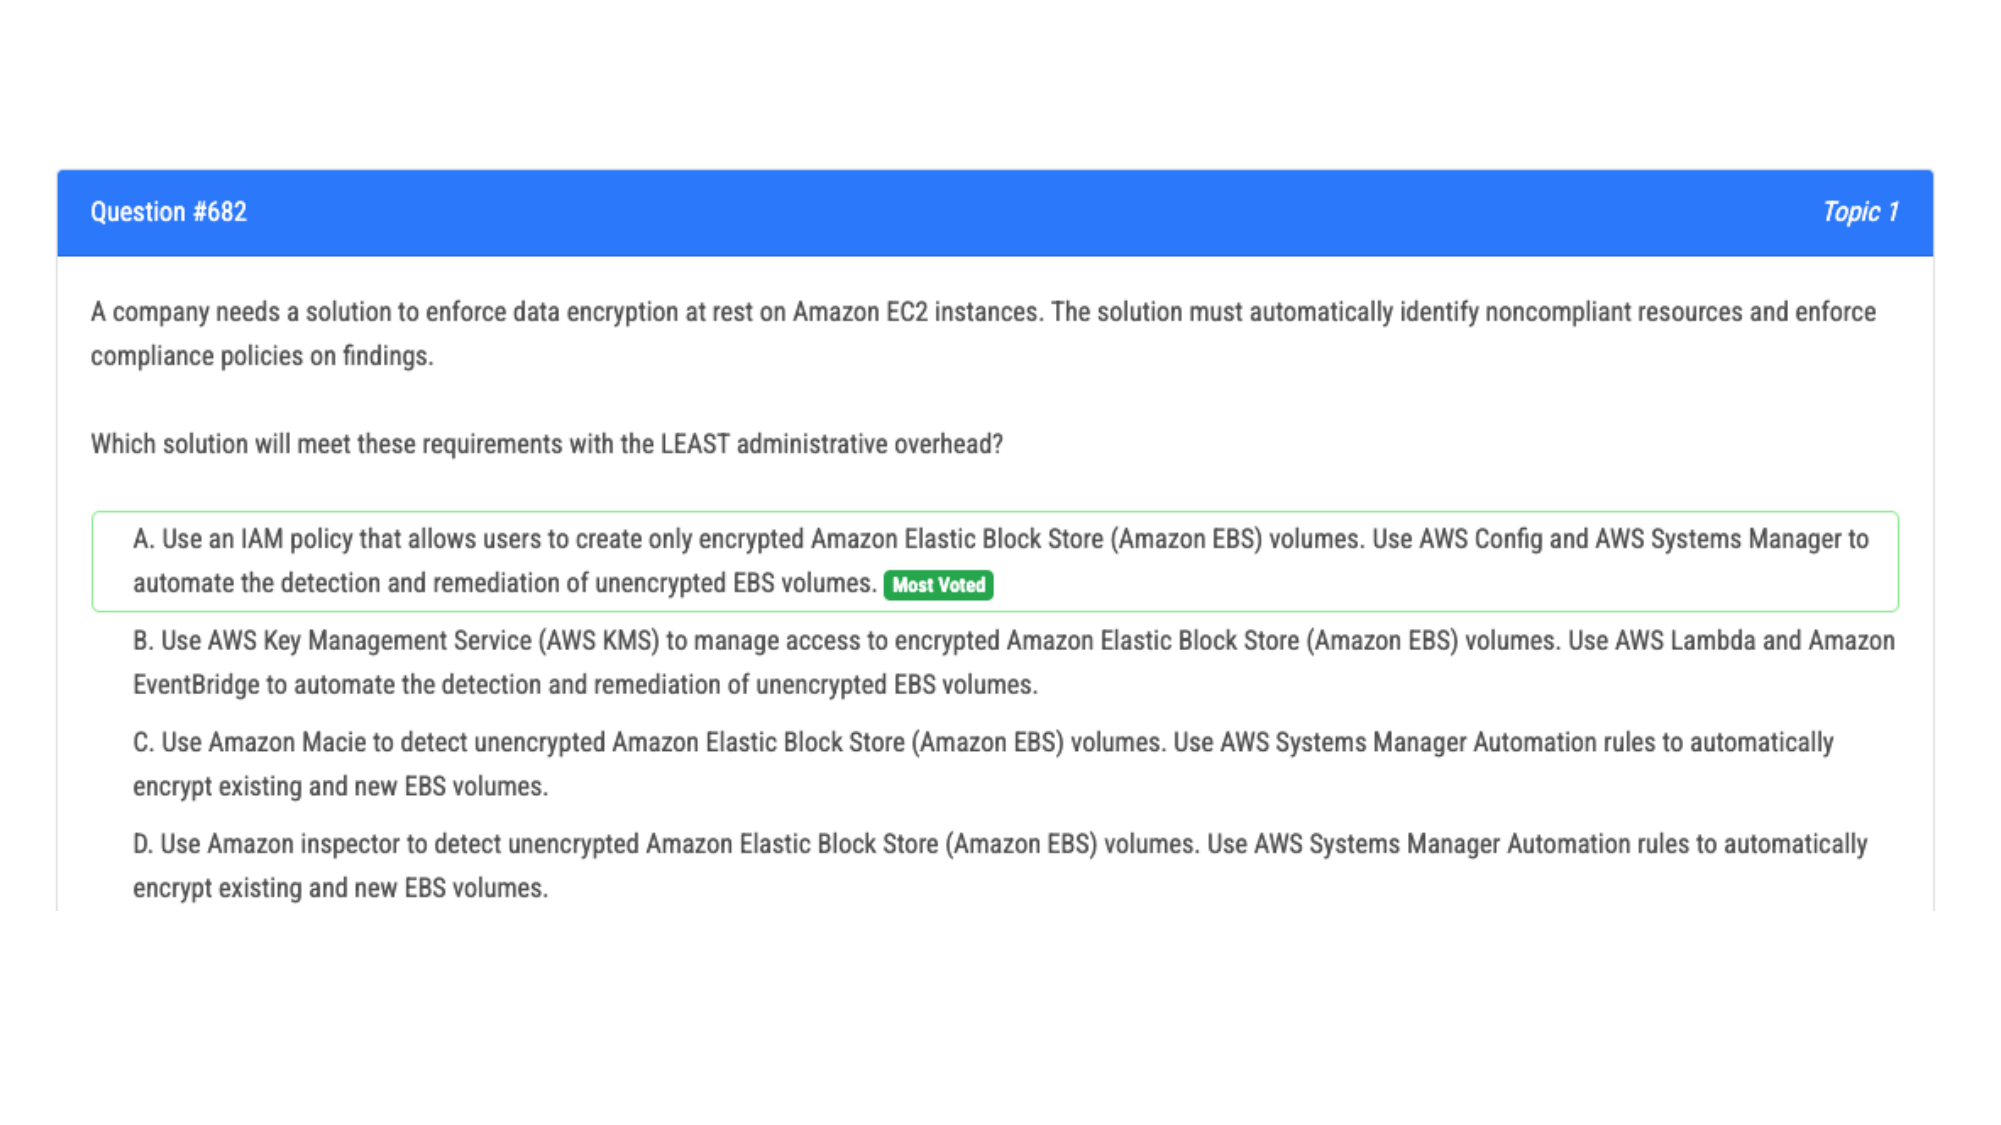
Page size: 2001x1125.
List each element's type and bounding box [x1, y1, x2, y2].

picture [36, 162, 1964, 911]
